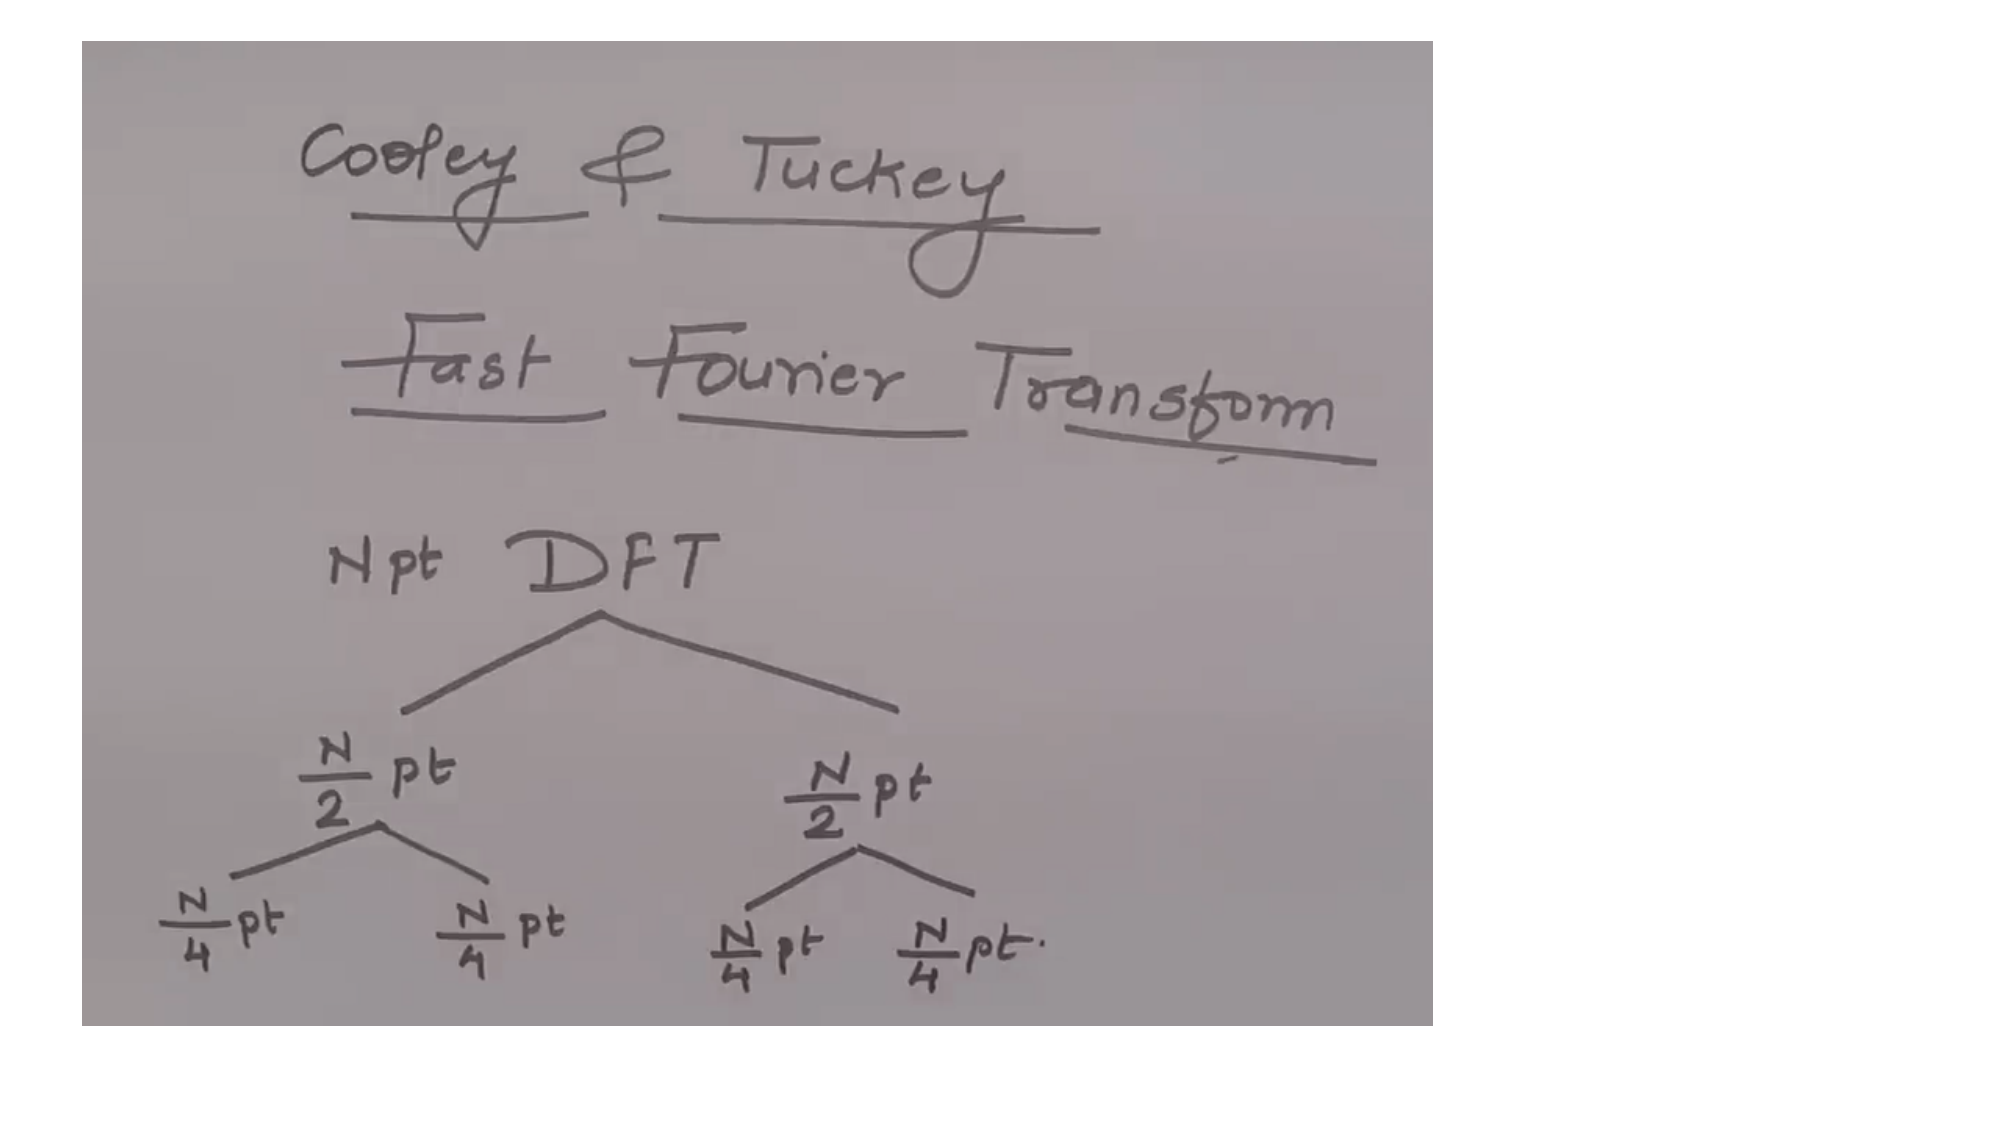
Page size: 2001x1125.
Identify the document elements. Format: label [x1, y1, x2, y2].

picture [82, 41, 1433, 1027]
